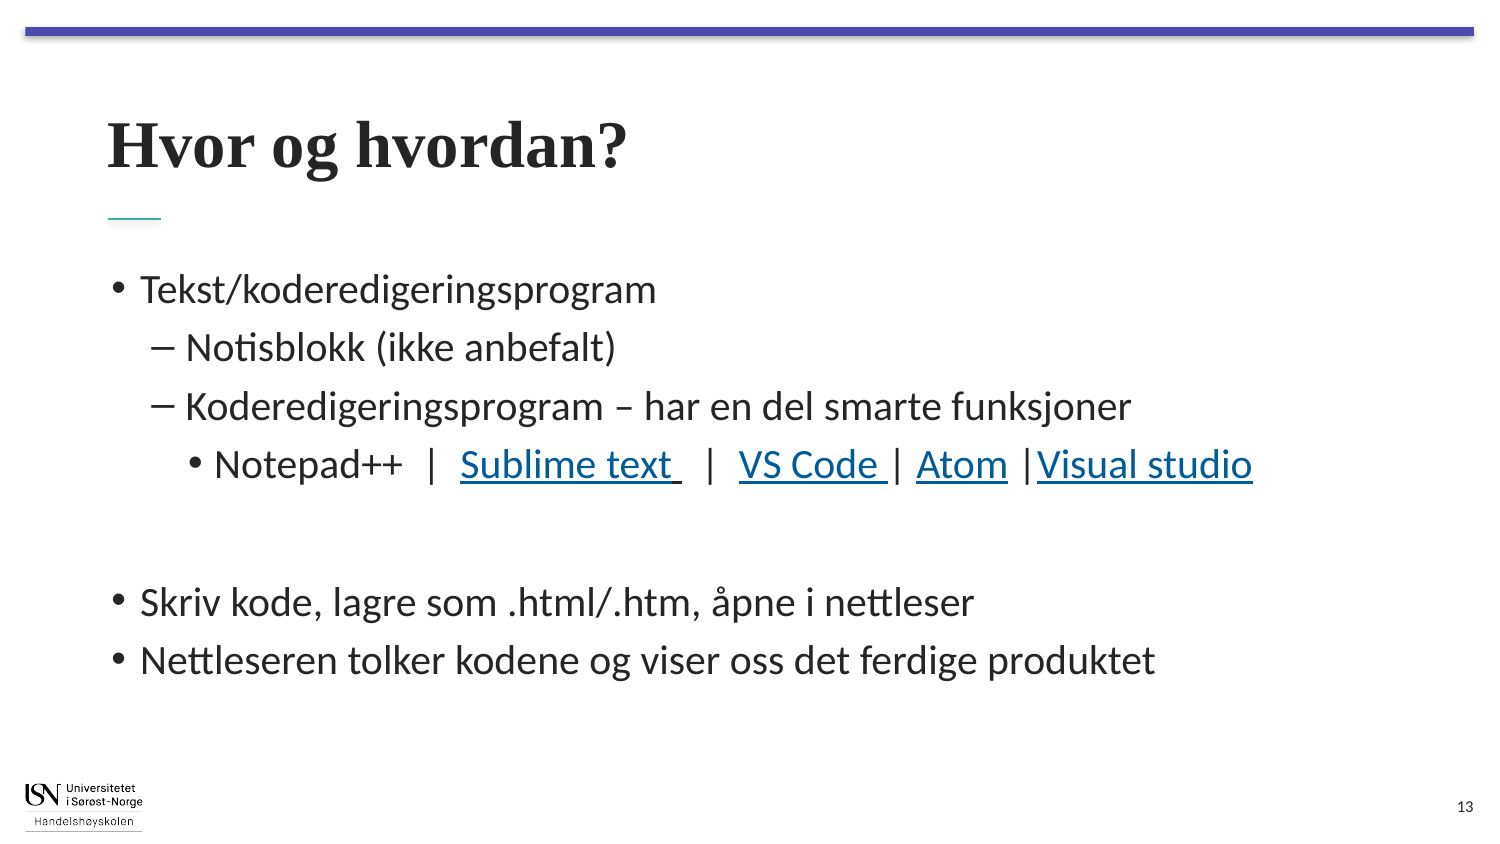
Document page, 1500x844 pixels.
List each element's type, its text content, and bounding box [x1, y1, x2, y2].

slide_number 13 [1123, 793, 1474, 820]
title Hvor og hvordan? [107, 70, 1414, 211]
picture [12, 770, 158, 844]
list Tekst/koderedigeringsprogram Notisblokk (ikke anbefalt) Koderedigeringsprogram – har en del smarte funksjoner Notepad++ | Sublime text | VS Code | Atom |Visual studio Skriv kode, lagre som .html/.htm, åpne i nettleser Nettleseren tolker kodene og viser oss det ferdige produktet [96, 261, 1414, 730]
